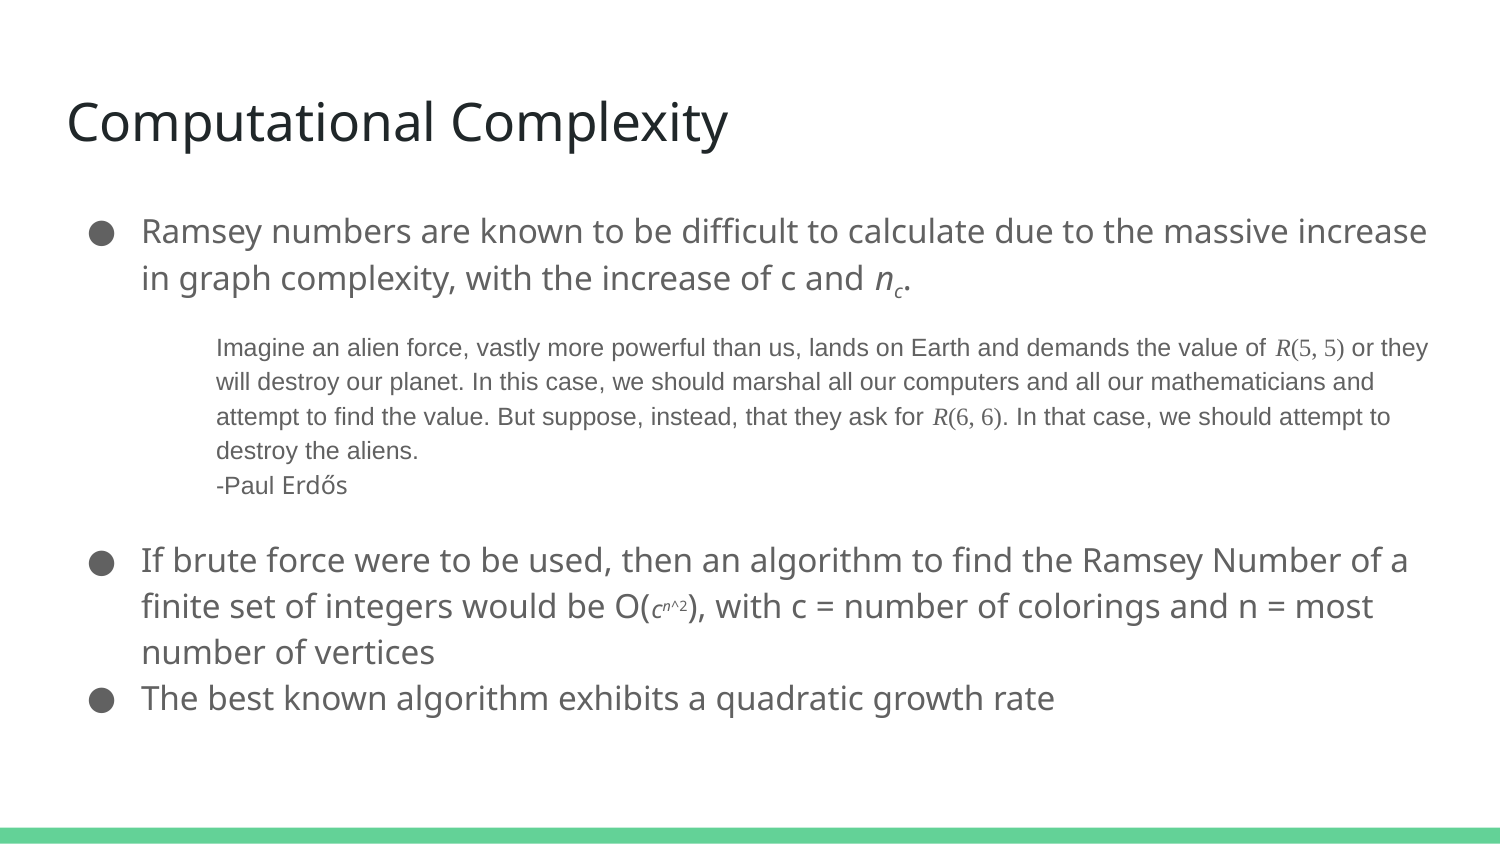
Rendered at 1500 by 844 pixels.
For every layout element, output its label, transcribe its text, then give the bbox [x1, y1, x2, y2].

title Computational Complexity [51, 72, 1449, 167]
list Ramsey numbers are known to be difficult to calculate due to the massive increase in graph complexity, with the increase of c and nc. Imagine an alien force, vastly more powerful than us, lands on Earth and demands the value of R(5, 5) or they will destroy our planet. In this case, we should marshal all our computers and all our mathematicians and attempt to find the value. But suppose, instead, that they ask for R(6, 6). In that case, we should attempt to destroy the aliens. -Paul Erdős If brute force were to be used, then an algorithm to find the Ramsey Number of a finite set of integers would be O(cn^2), with c = number of colorings and n = most number of vertices The best known algorithm exhibits a quadratic growth rate [51, 189, 1449, 750]
